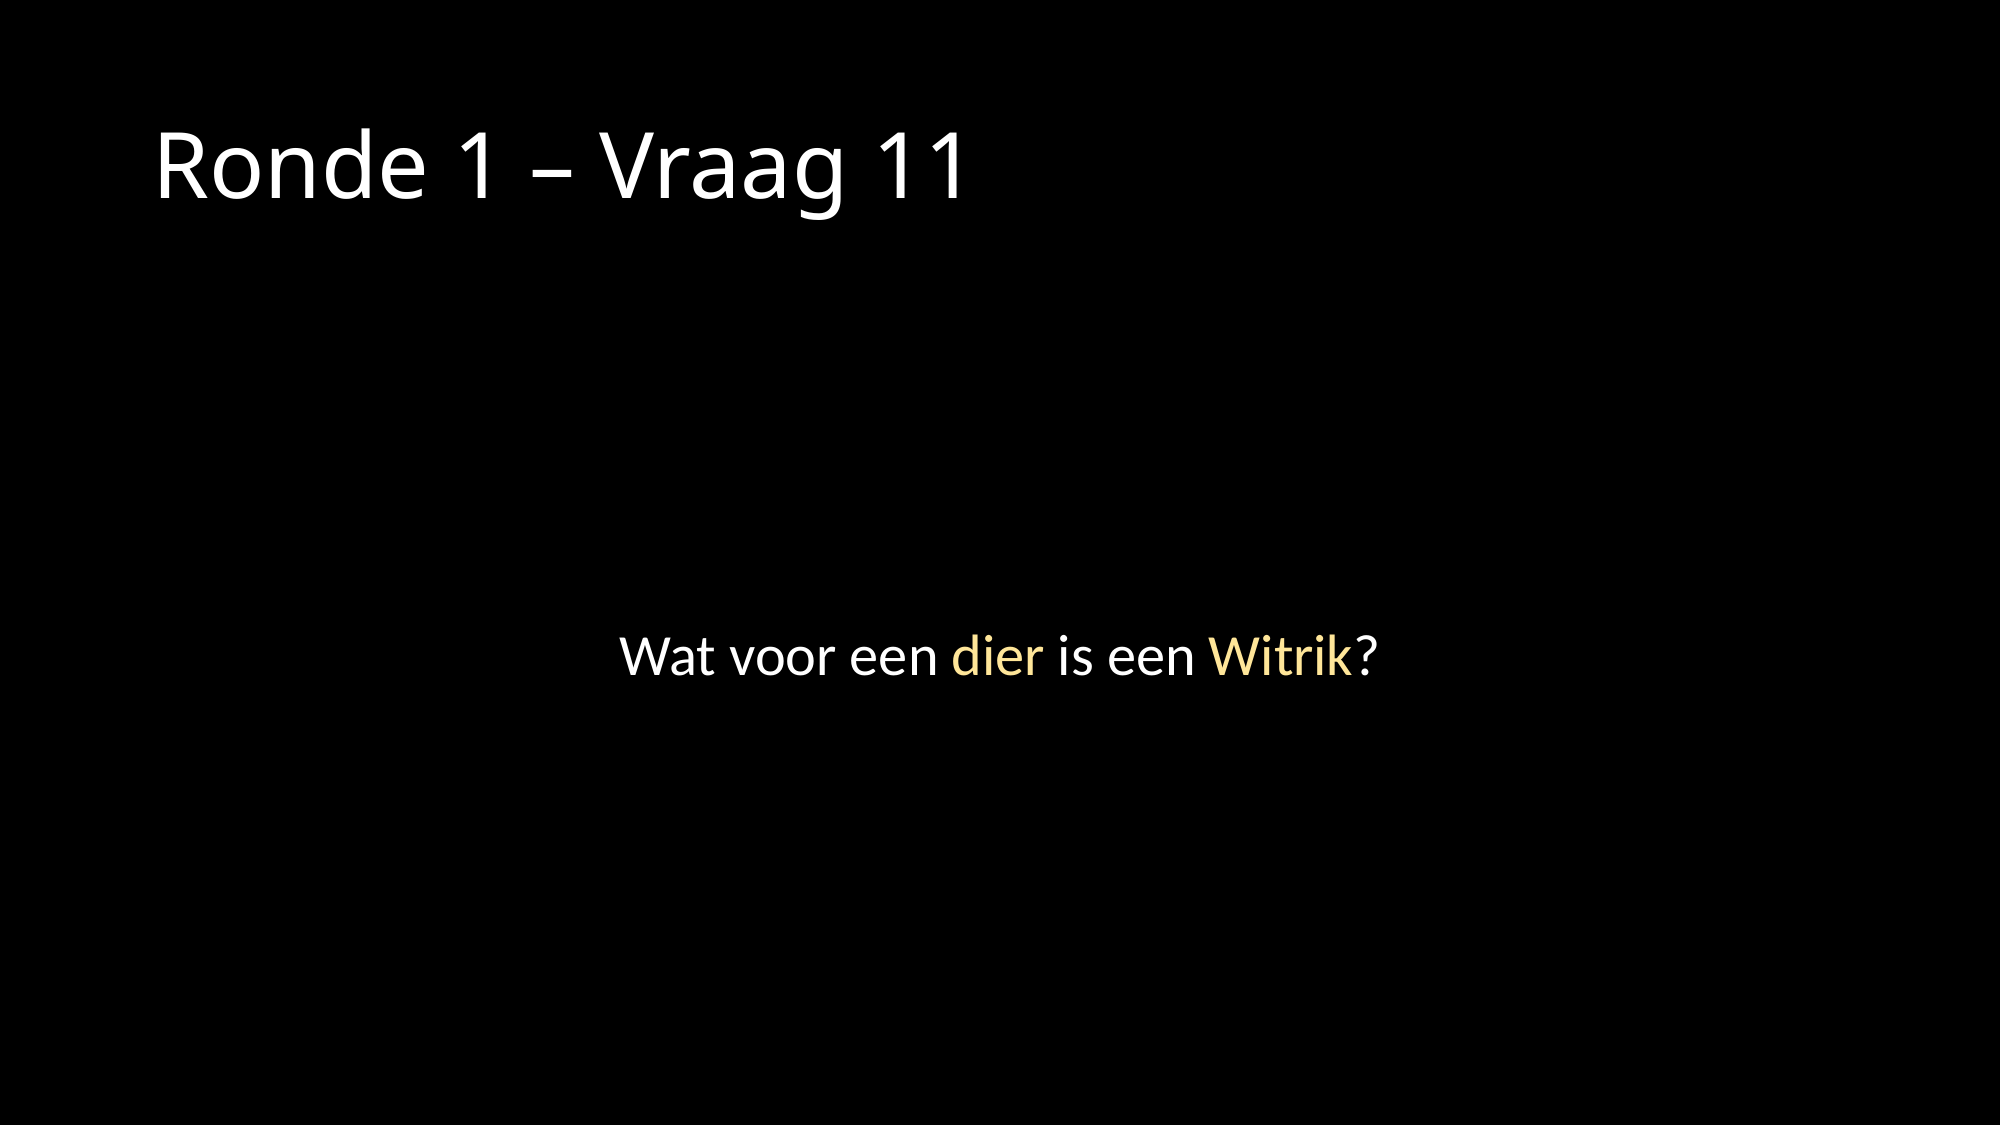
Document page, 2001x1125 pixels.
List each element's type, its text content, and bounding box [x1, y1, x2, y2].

list Wat voor een dier is een Witrik? [137, 299, 1863, 1014]
title Ronde 1 – Vraag 11 [137, 59, 1863, 278]
